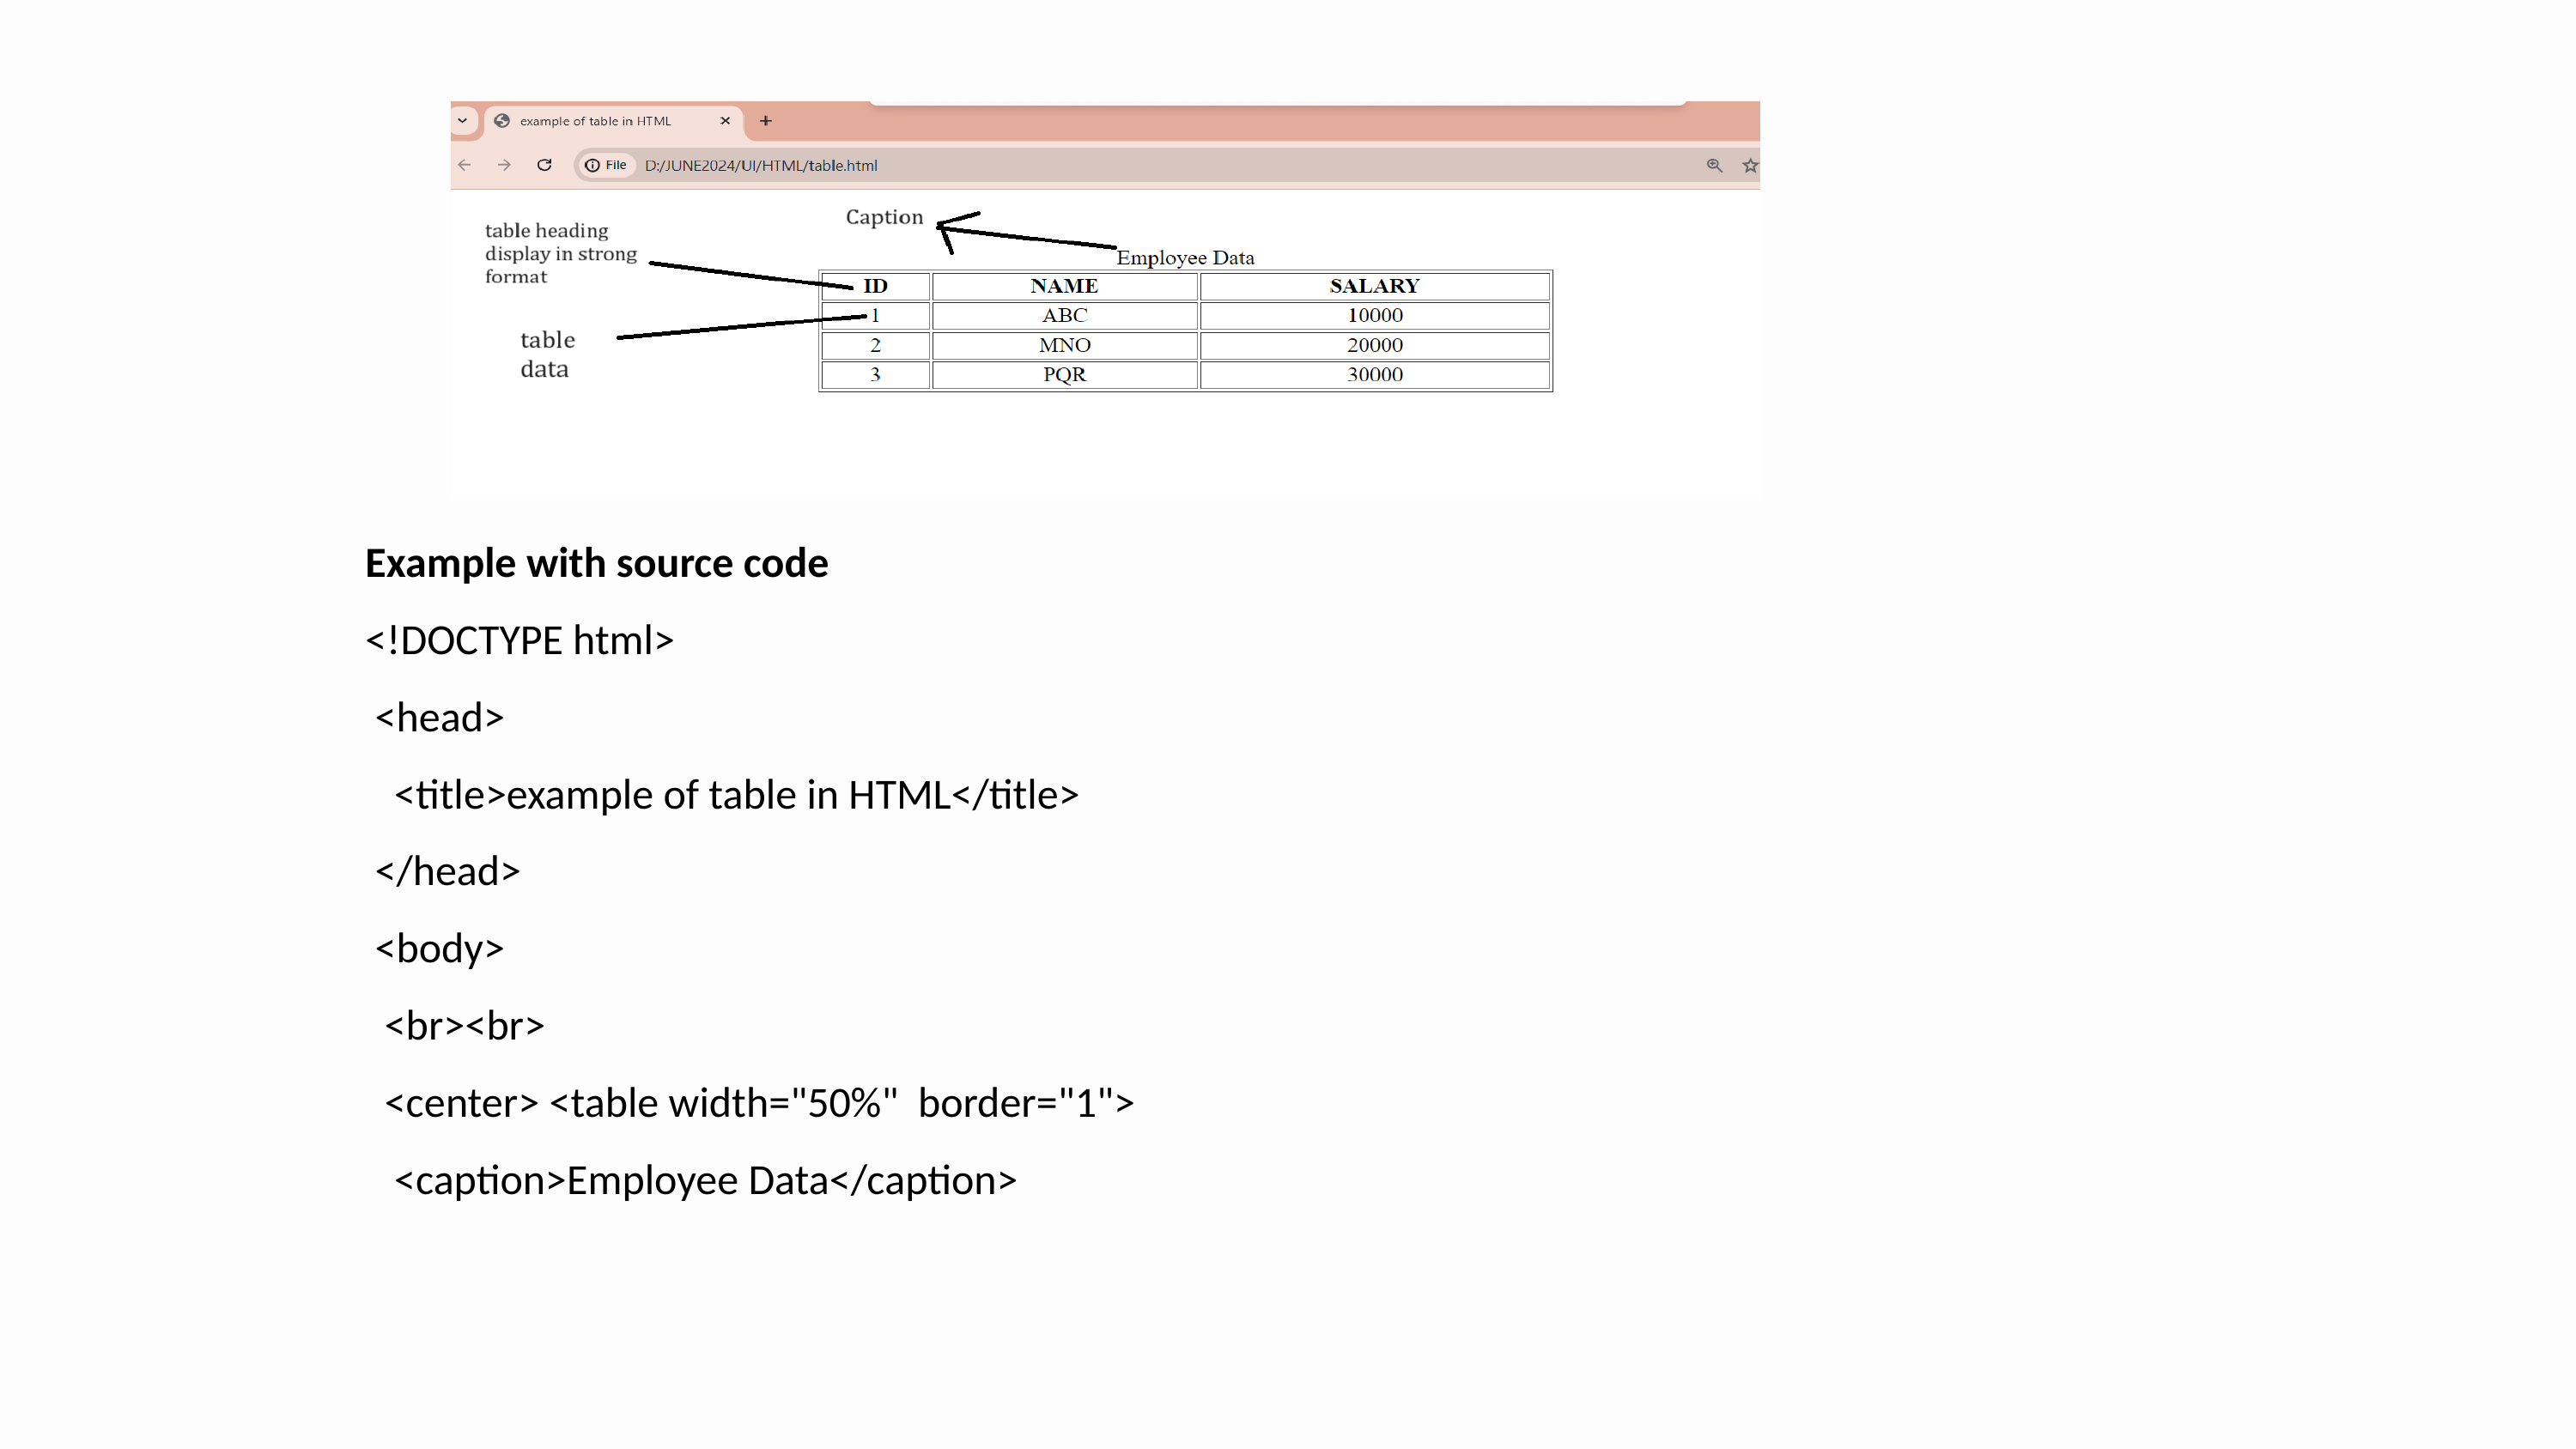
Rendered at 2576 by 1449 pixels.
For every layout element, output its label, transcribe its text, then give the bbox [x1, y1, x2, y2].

picture [450, 101, 1761, 500]
text_box Example with source code <!DOCTYPE html> <head> <title>example of table in HTML</title> </head> <body> <br><br> <center> <table width="50%" border="1"> <caption>Employee Data</caption> [352, 520, 1859, 1210]
